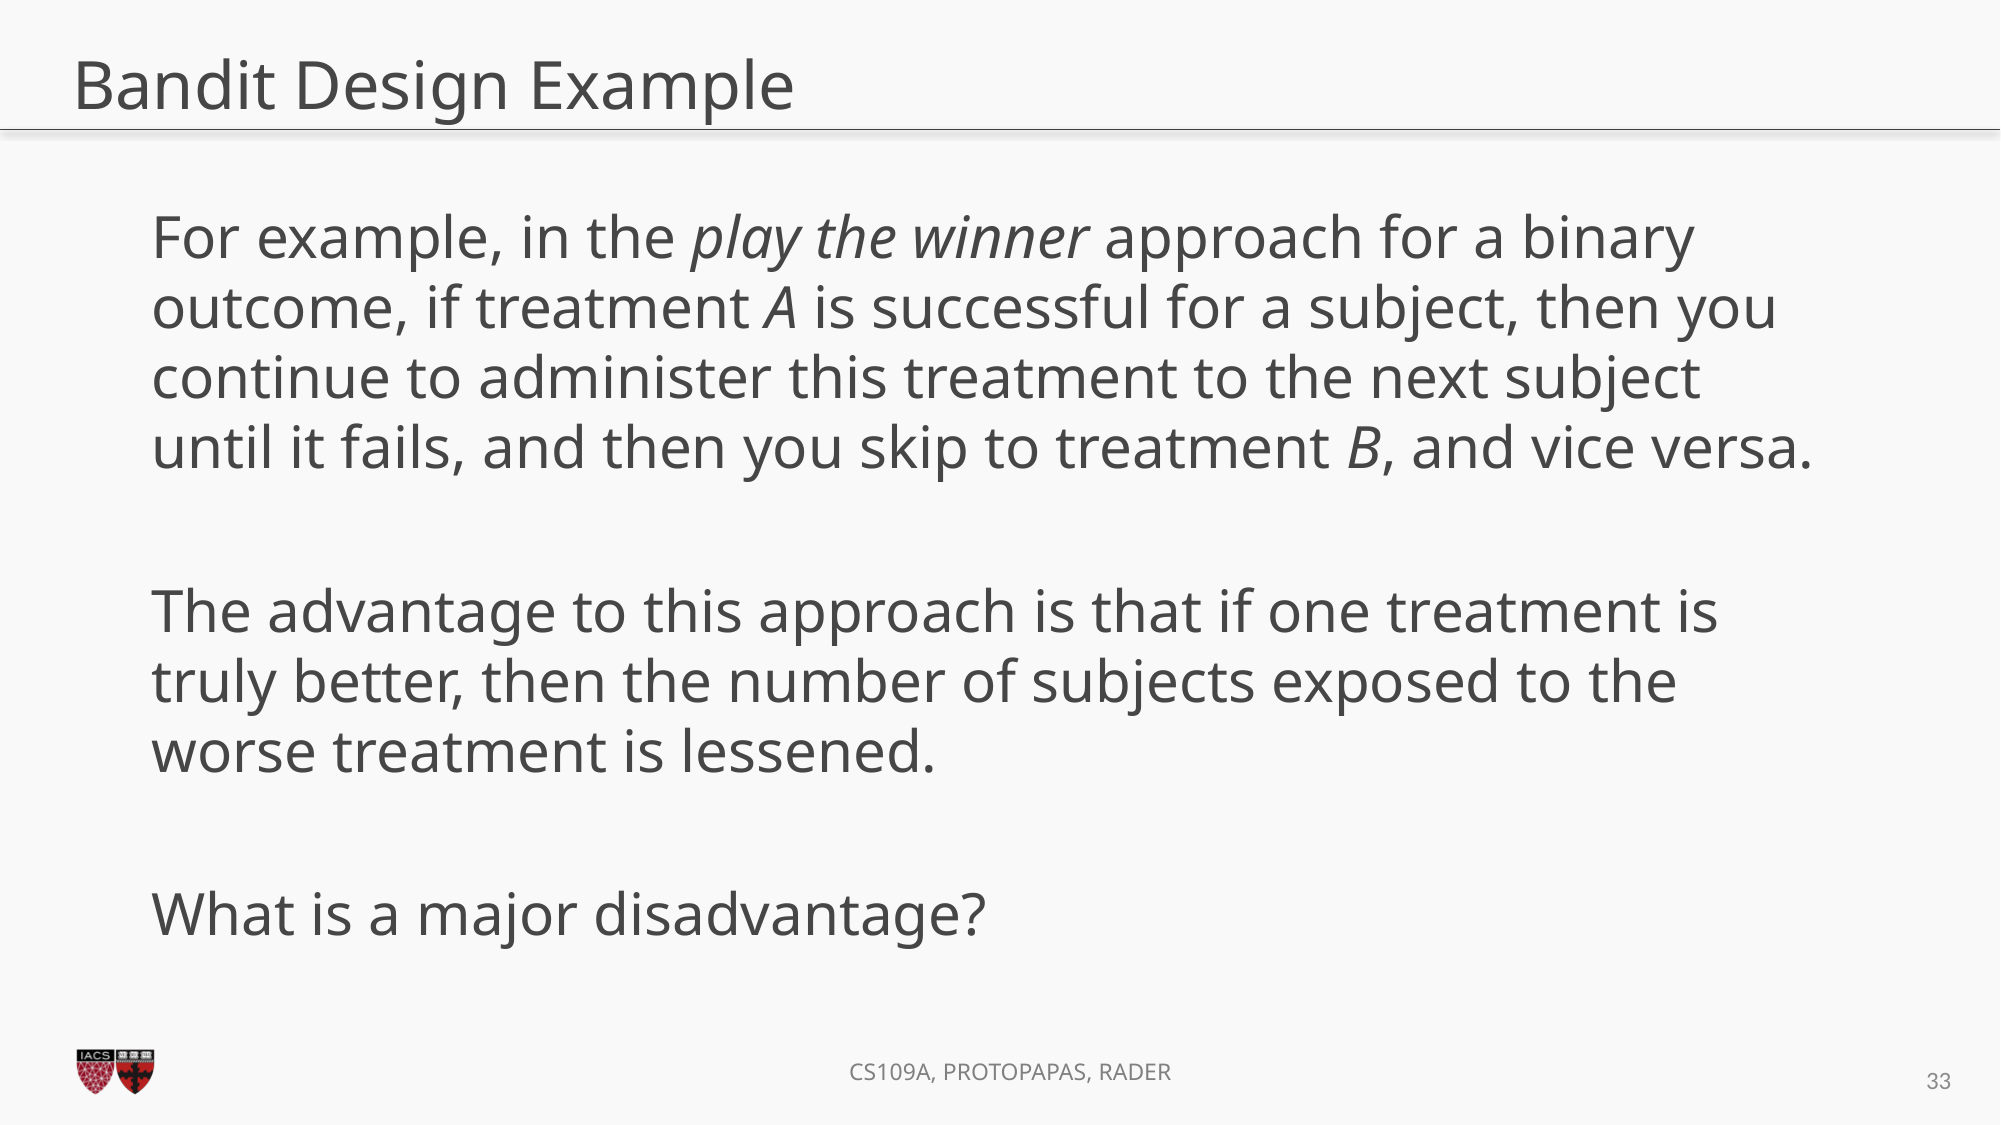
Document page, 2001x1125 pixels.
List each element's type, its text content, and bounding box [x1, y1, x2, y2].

slide_number 33 [1500, 1050, 1967, 1110]
picture [75, 1049, 155, 1095]
list For example, in the play the winner approach for a binary outcome, if treatment A is successful for a subject, then you continue to administer this treatment to the next subject until it fails, and then you skip to treatment B, and vice versa. The advantage to this approach is that if one treatment is truly better, then the number of subjects exposed to the worse treatment is lessened. What is a major disadvantage? [136, 193, 1831, 1035]
title Bandit Design Example [57, 35, 1943, 162]
